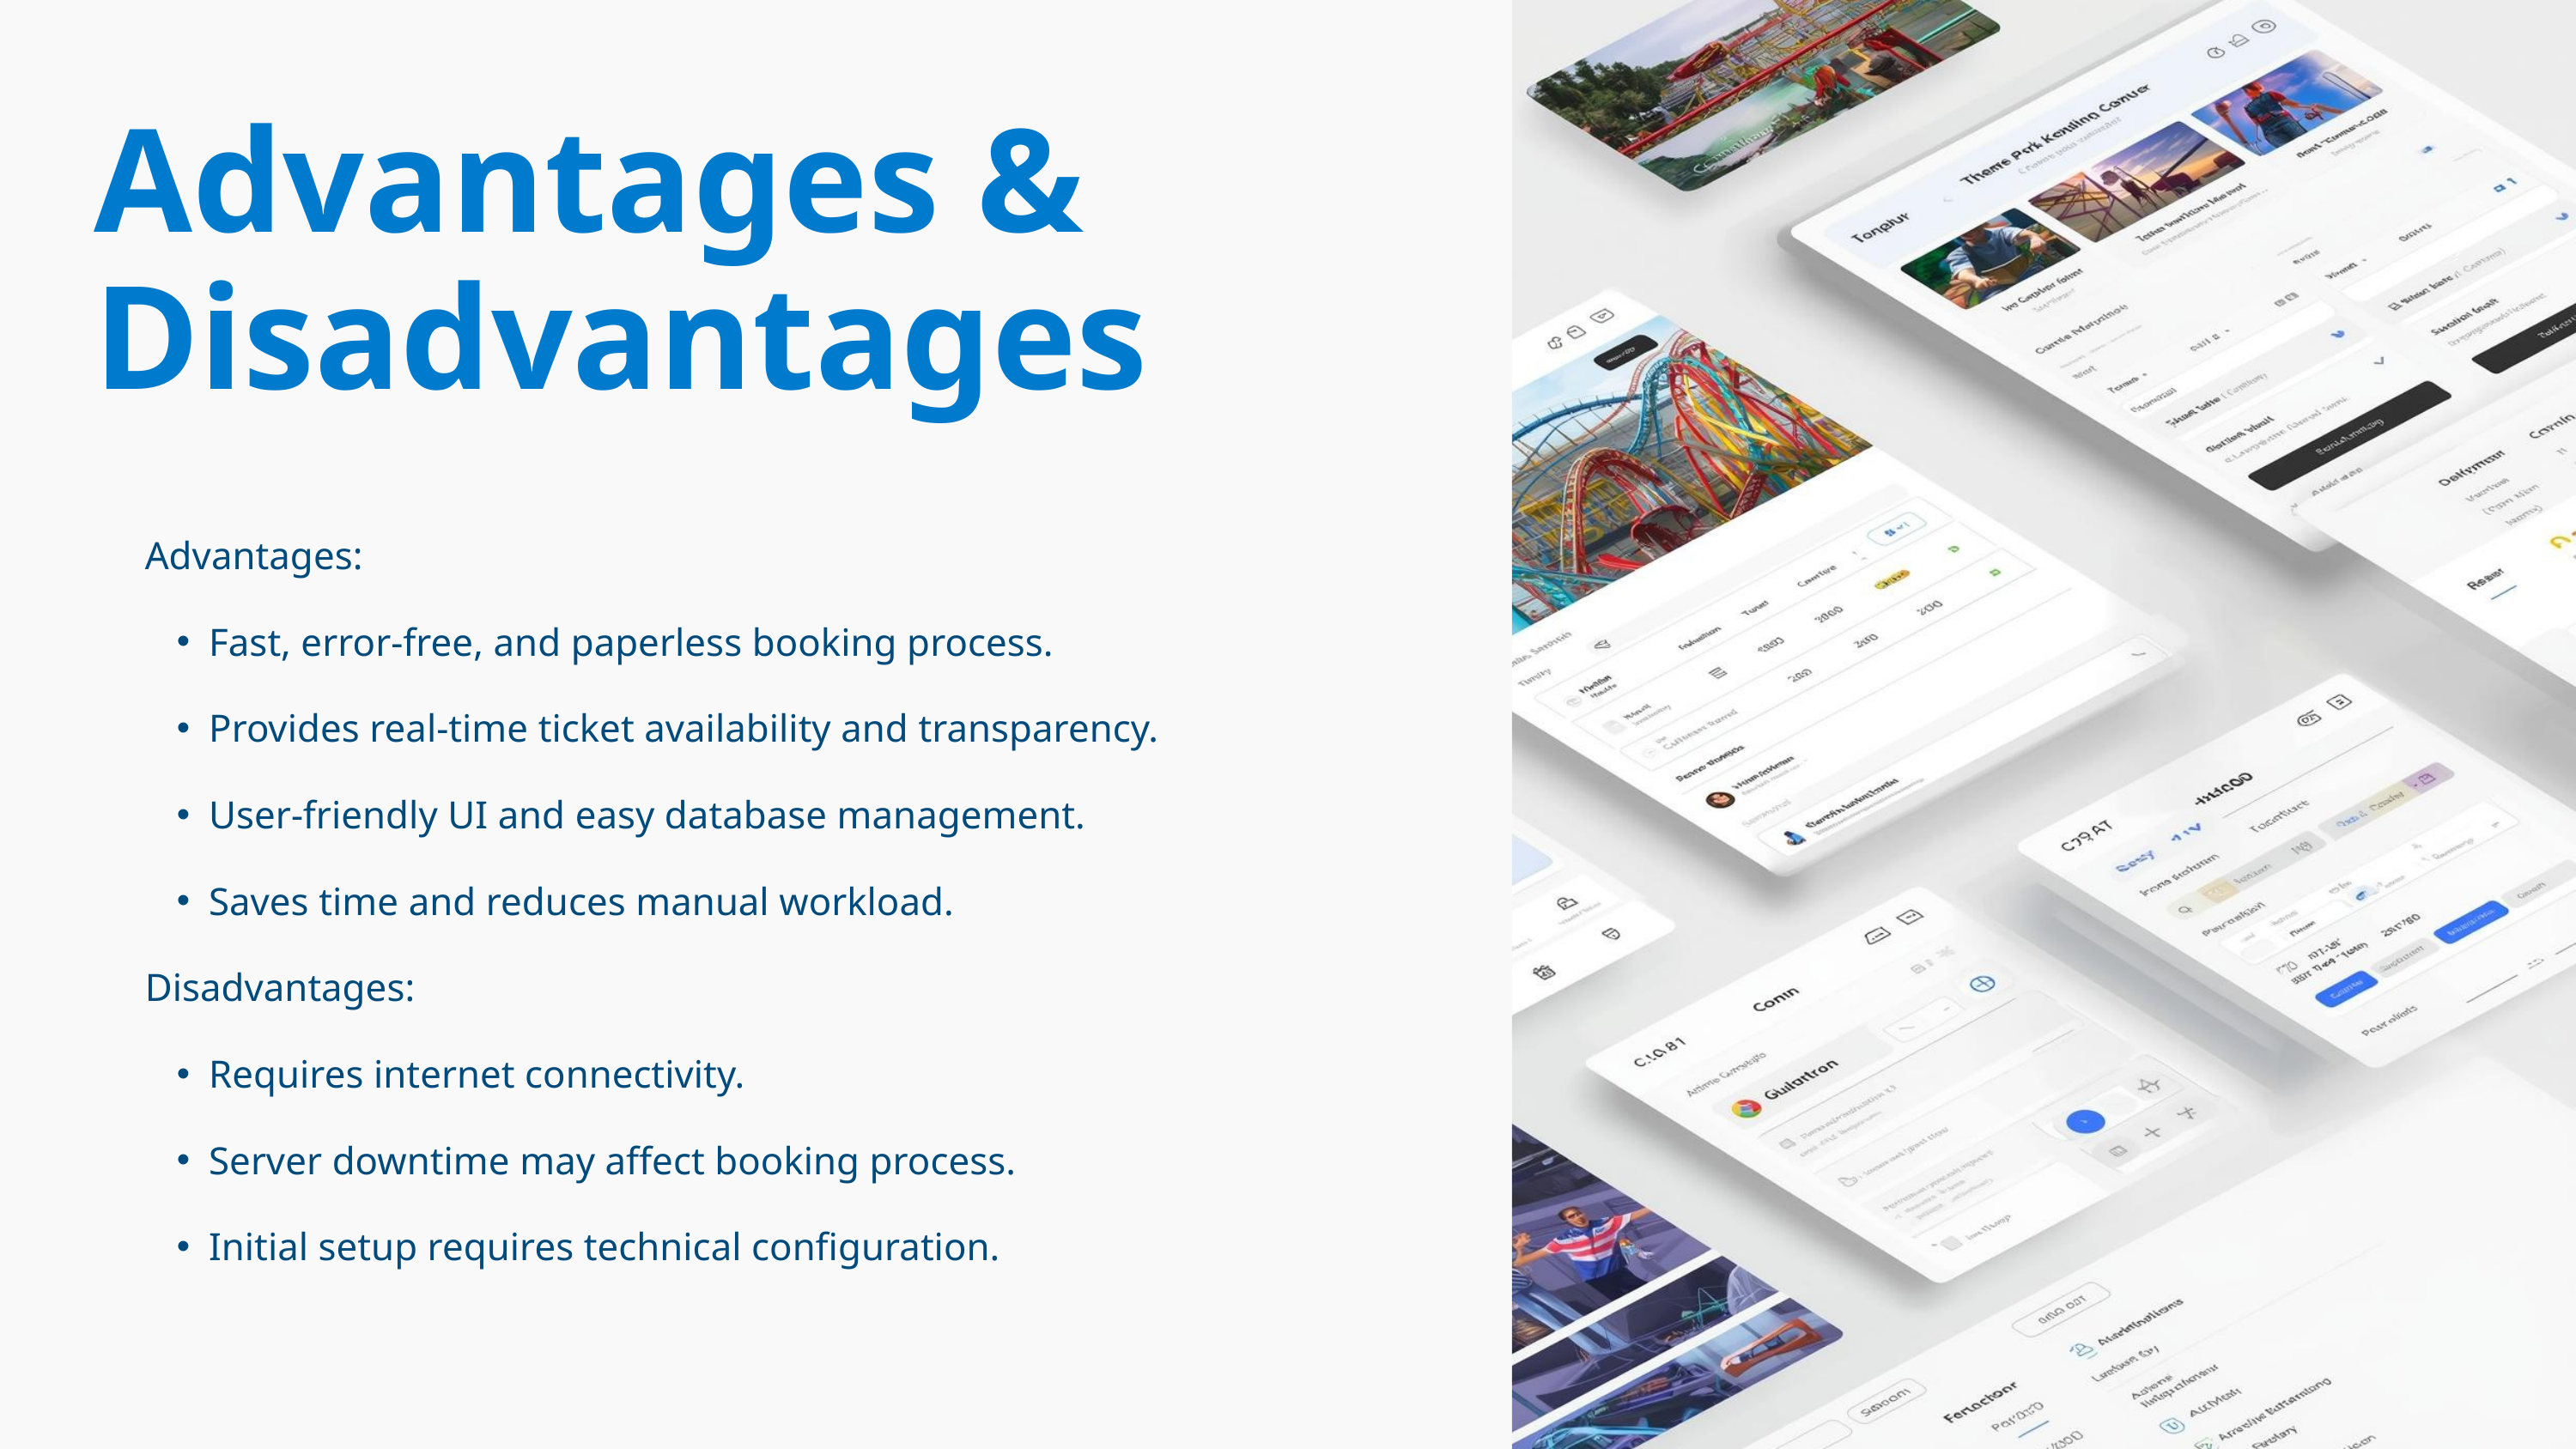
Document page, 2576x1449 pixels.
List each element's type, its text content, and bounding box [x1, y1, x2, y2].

text_box Advantages & Disadvantages [94, 103, 1267, 418]
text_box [1511, 0, 2576, 1449]
text_box Advantages: Fast, error-free, and paperless booking process. Provides real-time ticket availability and transparency. User-friendly UI and easy database management. Saves time and reduces manual workload. Disadvantages: Requires internet connectivity. Server downtime may affect booking process. Initial setup requires technical configuration. [144, 490, 1453, 1355]
